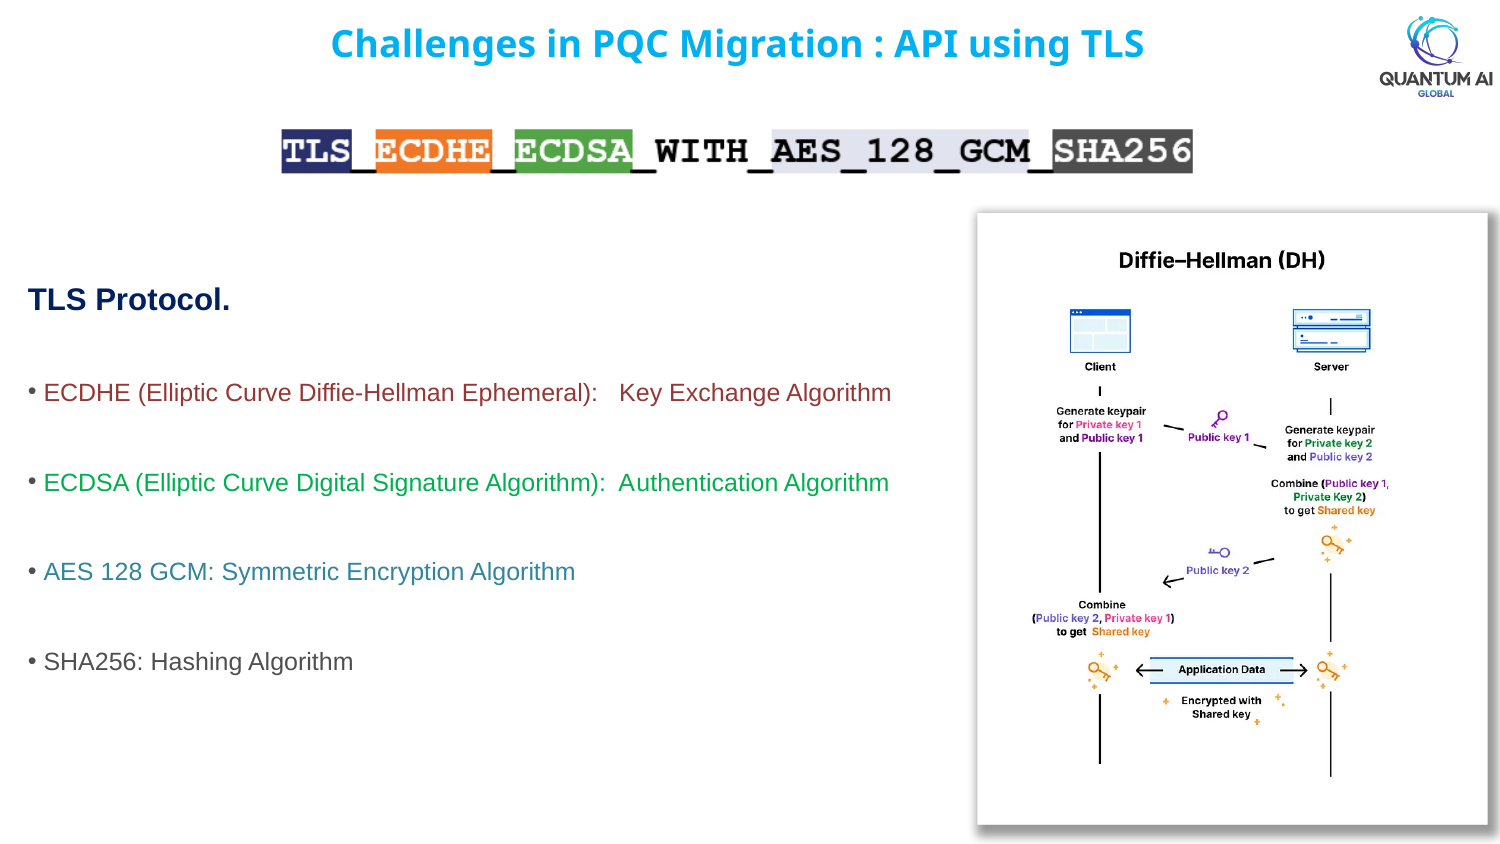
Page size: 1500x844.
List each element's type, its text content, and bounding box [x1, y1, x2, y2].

picture [977, 212, 1488, 825]
text_box Challenges in PQC Migration : API using TLS [288, 0, 1188, 91]
picture [267, 118, 1209, 182]
text_box TLS Protocol. ECDHE (Elliptic Curve Diffie-Hellman Ephemeral): Key Exchange Algorithm ECDSA (Elliptic Curve Digital Signature Algorithm): Authentication Algorithm AES 128 GCM: Symmetric Encryption Algorithm SHA256: Hashing Algorithm [13, 271, 911, 728]
picture [1337, 0, 1500, 155]
